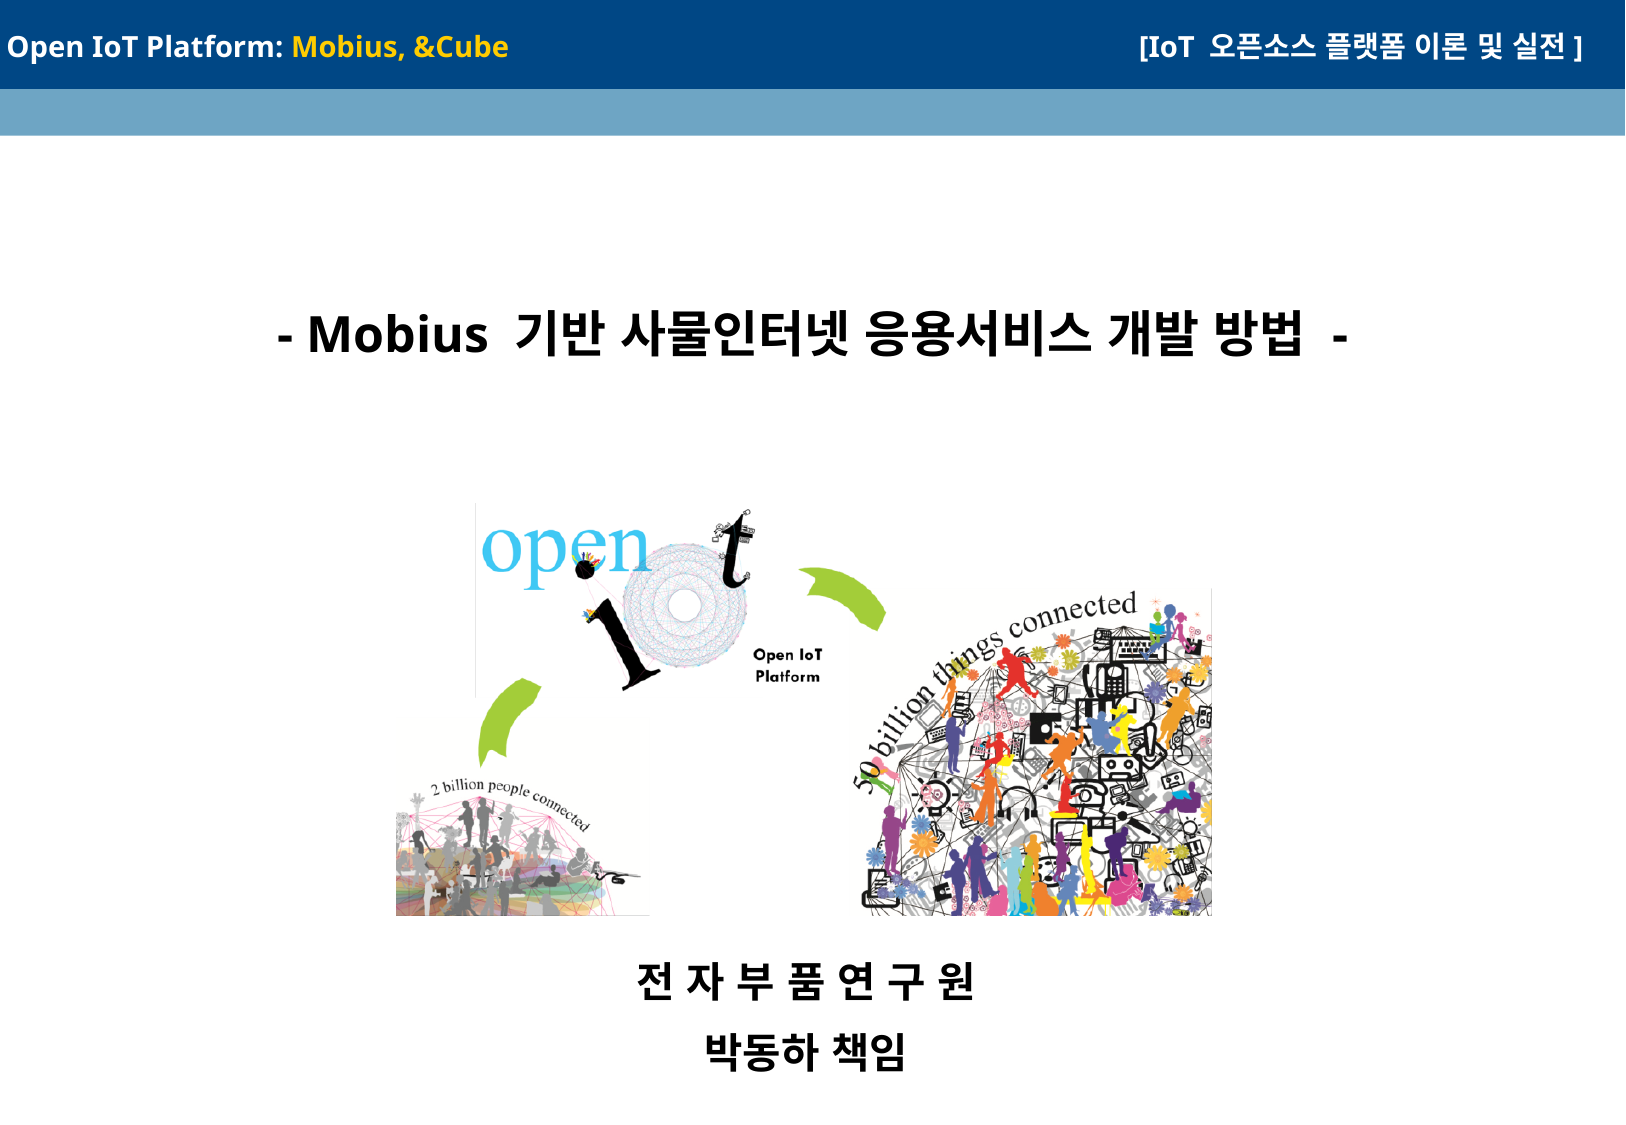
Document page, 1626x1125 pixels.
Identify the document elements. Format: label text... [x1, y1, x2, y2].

title - Mobius 기반 사물인터넷 응용서비스 개발 방법 - [27, 302, 1599, 364]
subtitle 전 자 부 품 연 구 원 박동하 책임 [481, 938, 1132, 1094]
picture [395, 503, 1212, 916]
